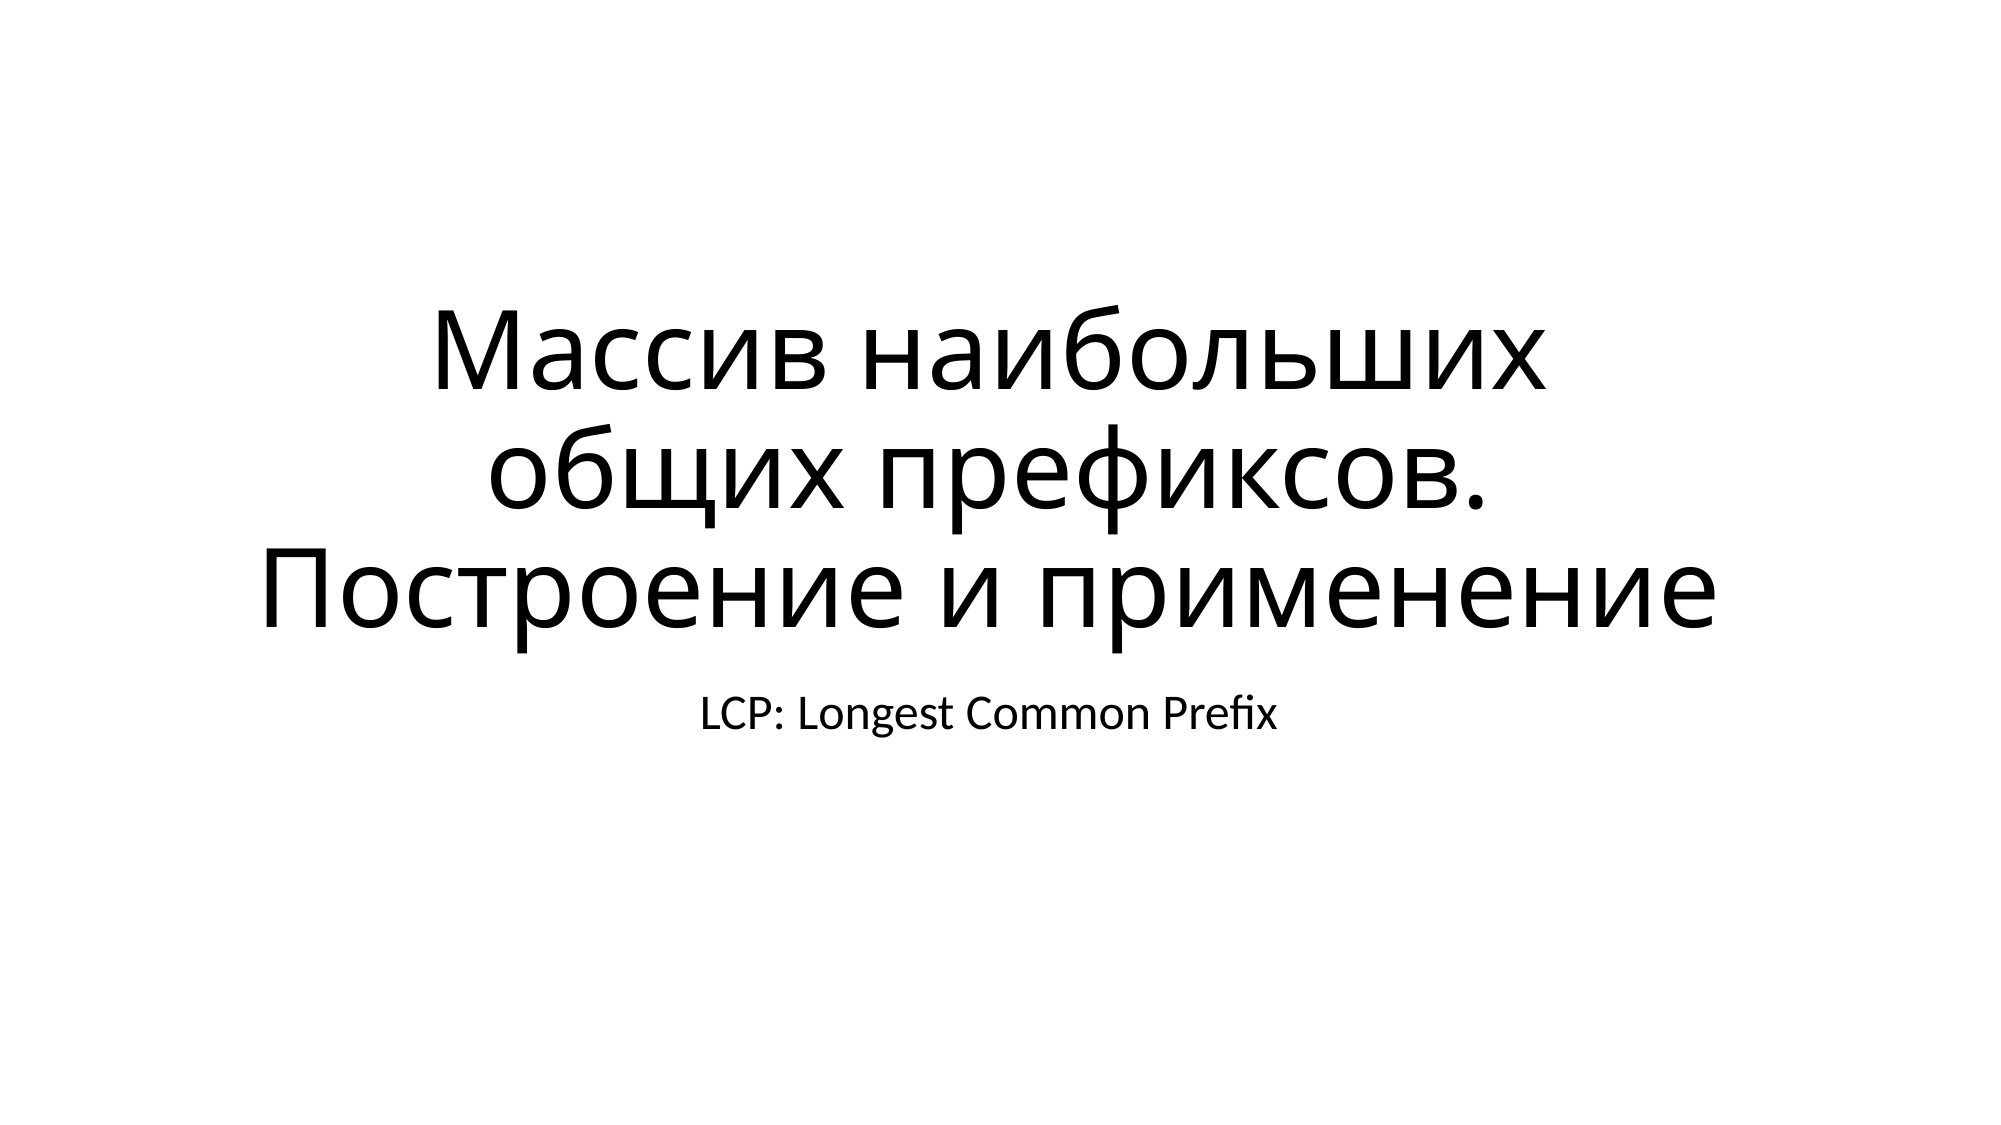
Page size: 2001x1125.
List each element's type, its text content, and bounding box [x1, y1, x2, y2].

title Массив наибольших общих префиксов. Построение и применение [238, 266, 1739, 659]
subtitle LCP: Longest Common Prefix [238, 678, 1739, 951]
